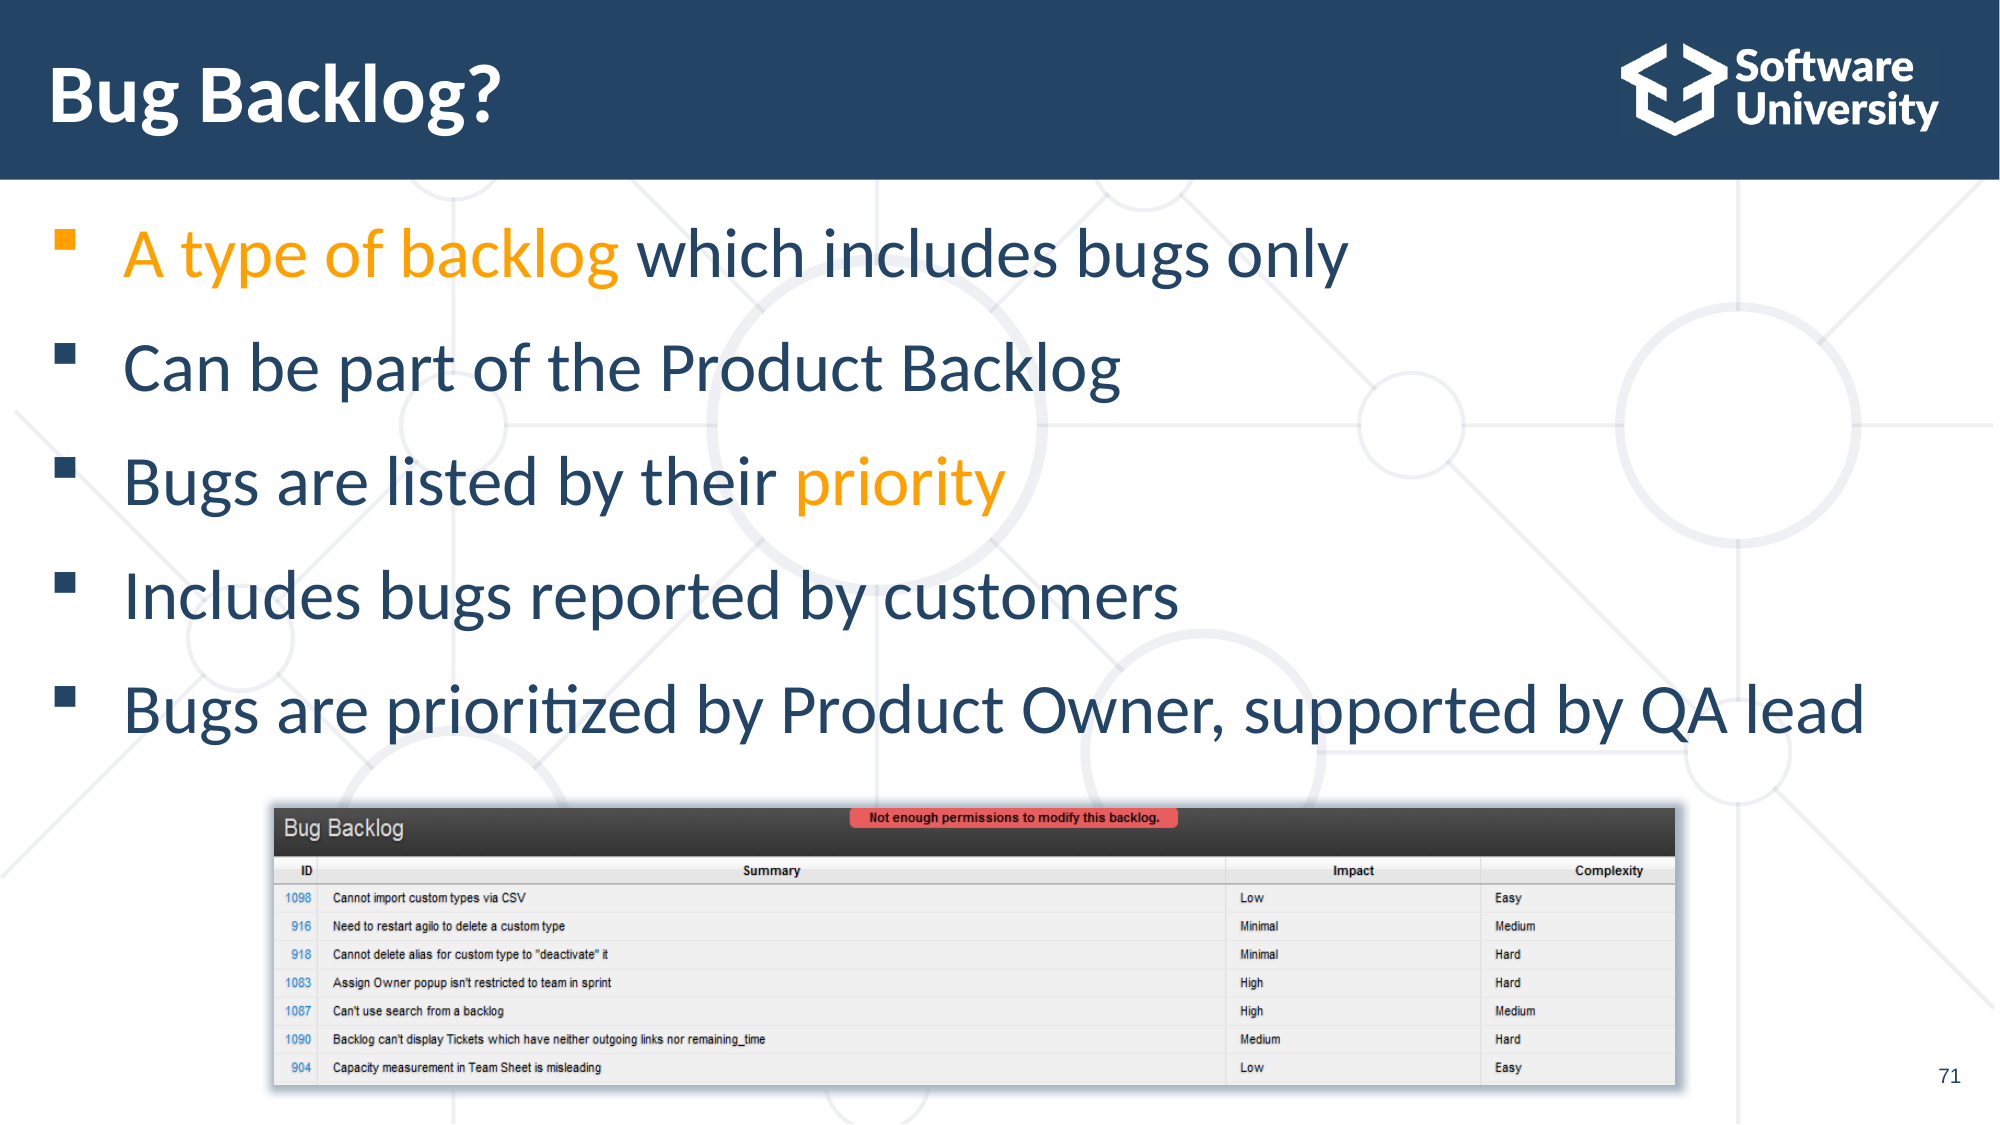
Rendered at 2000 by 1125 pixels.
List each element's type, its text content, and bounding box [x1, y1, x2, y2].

picture [1621, 43, 1939, 136]
slide_number 71 [1896, 1049, 1968, 1101]
title Bug Backlog? [31, 16, 1591, 162]
list A type of backlog which includes bugs only Can be part of the Product Backlog Bugs are listed by their priority Includes bugs reported by customers Bugs are prioritized by Product Owner, supported by QA lead [31, 196, 1970, 1050]
picture [274, 808, 1675, 1085]
